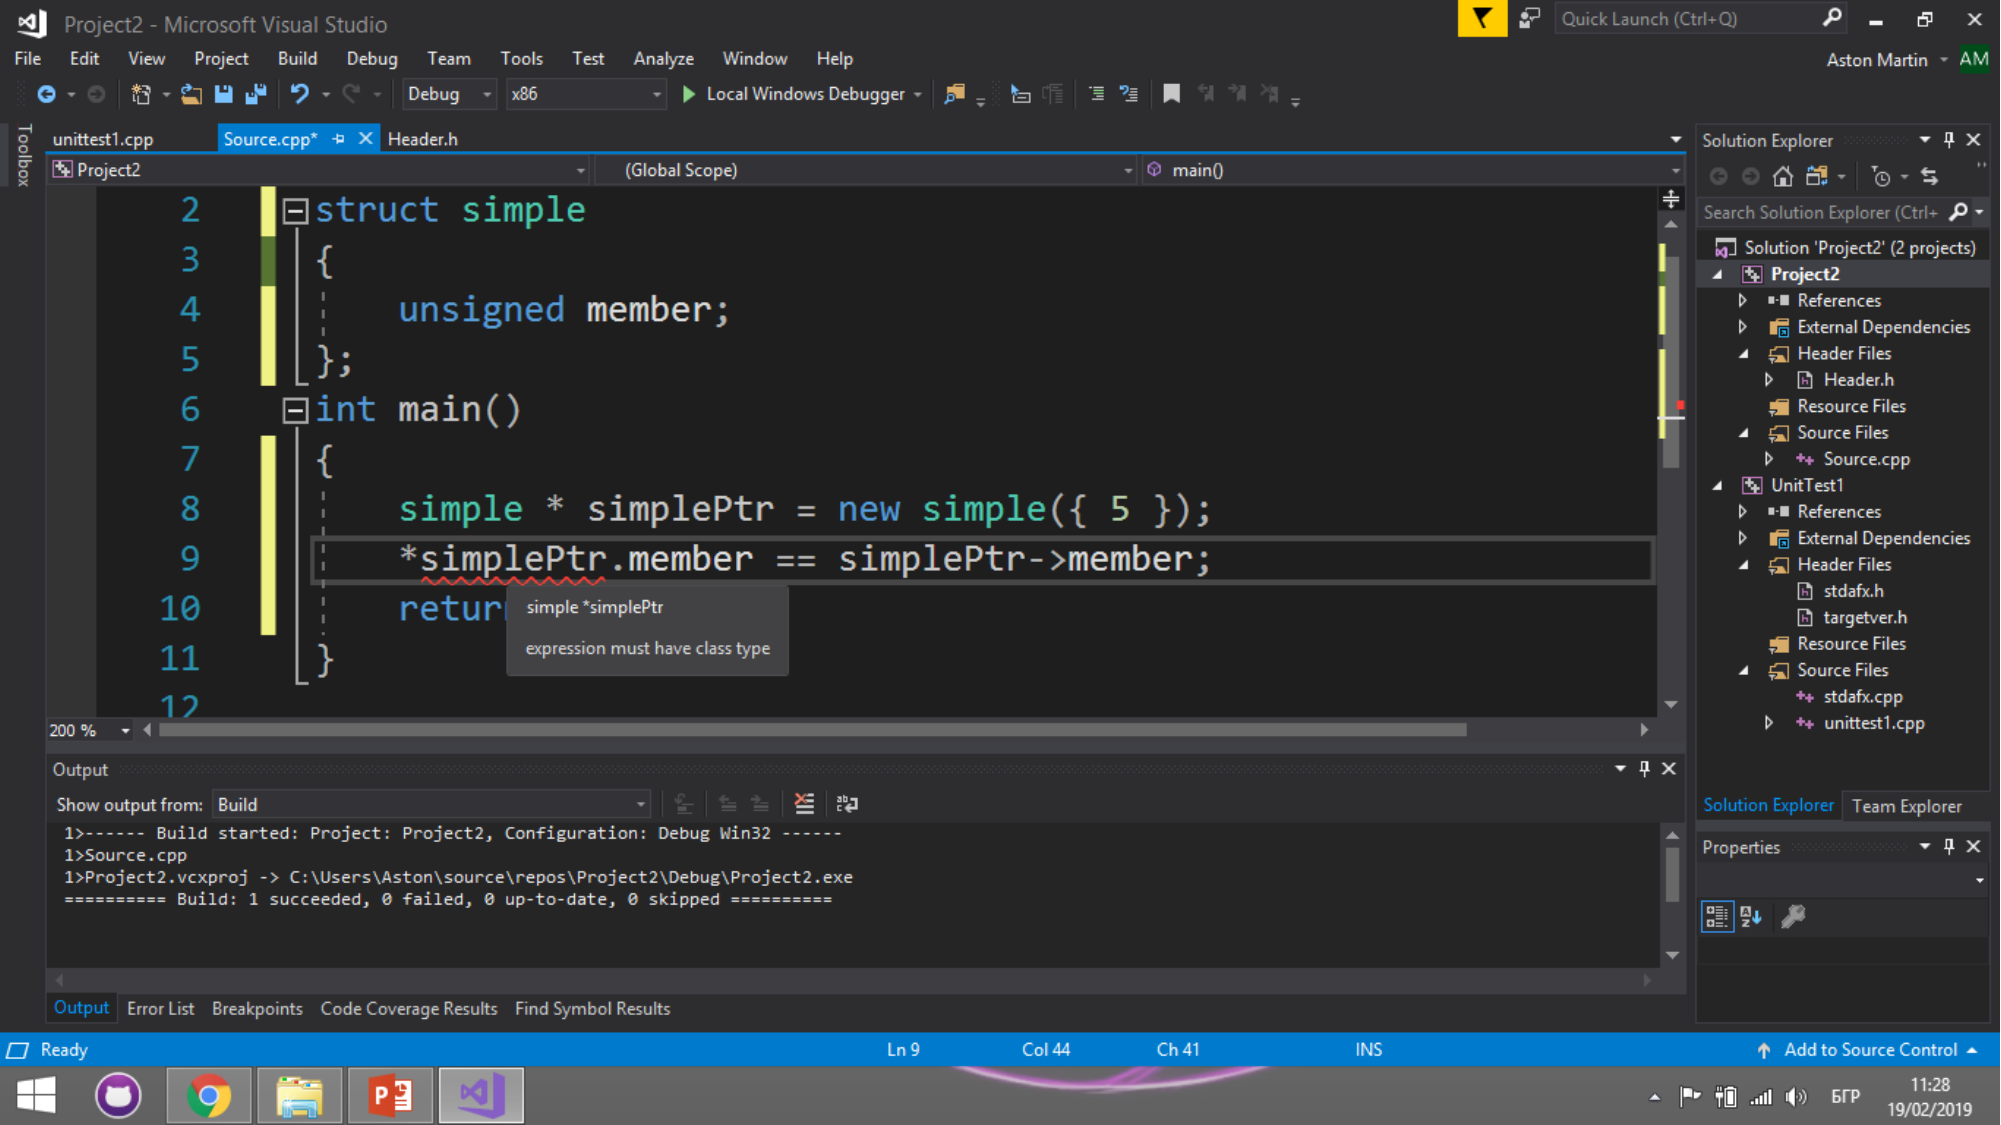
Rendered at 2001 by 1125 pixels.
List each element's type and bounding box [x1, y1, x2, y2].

list [0, 0, 2000, 1125]
